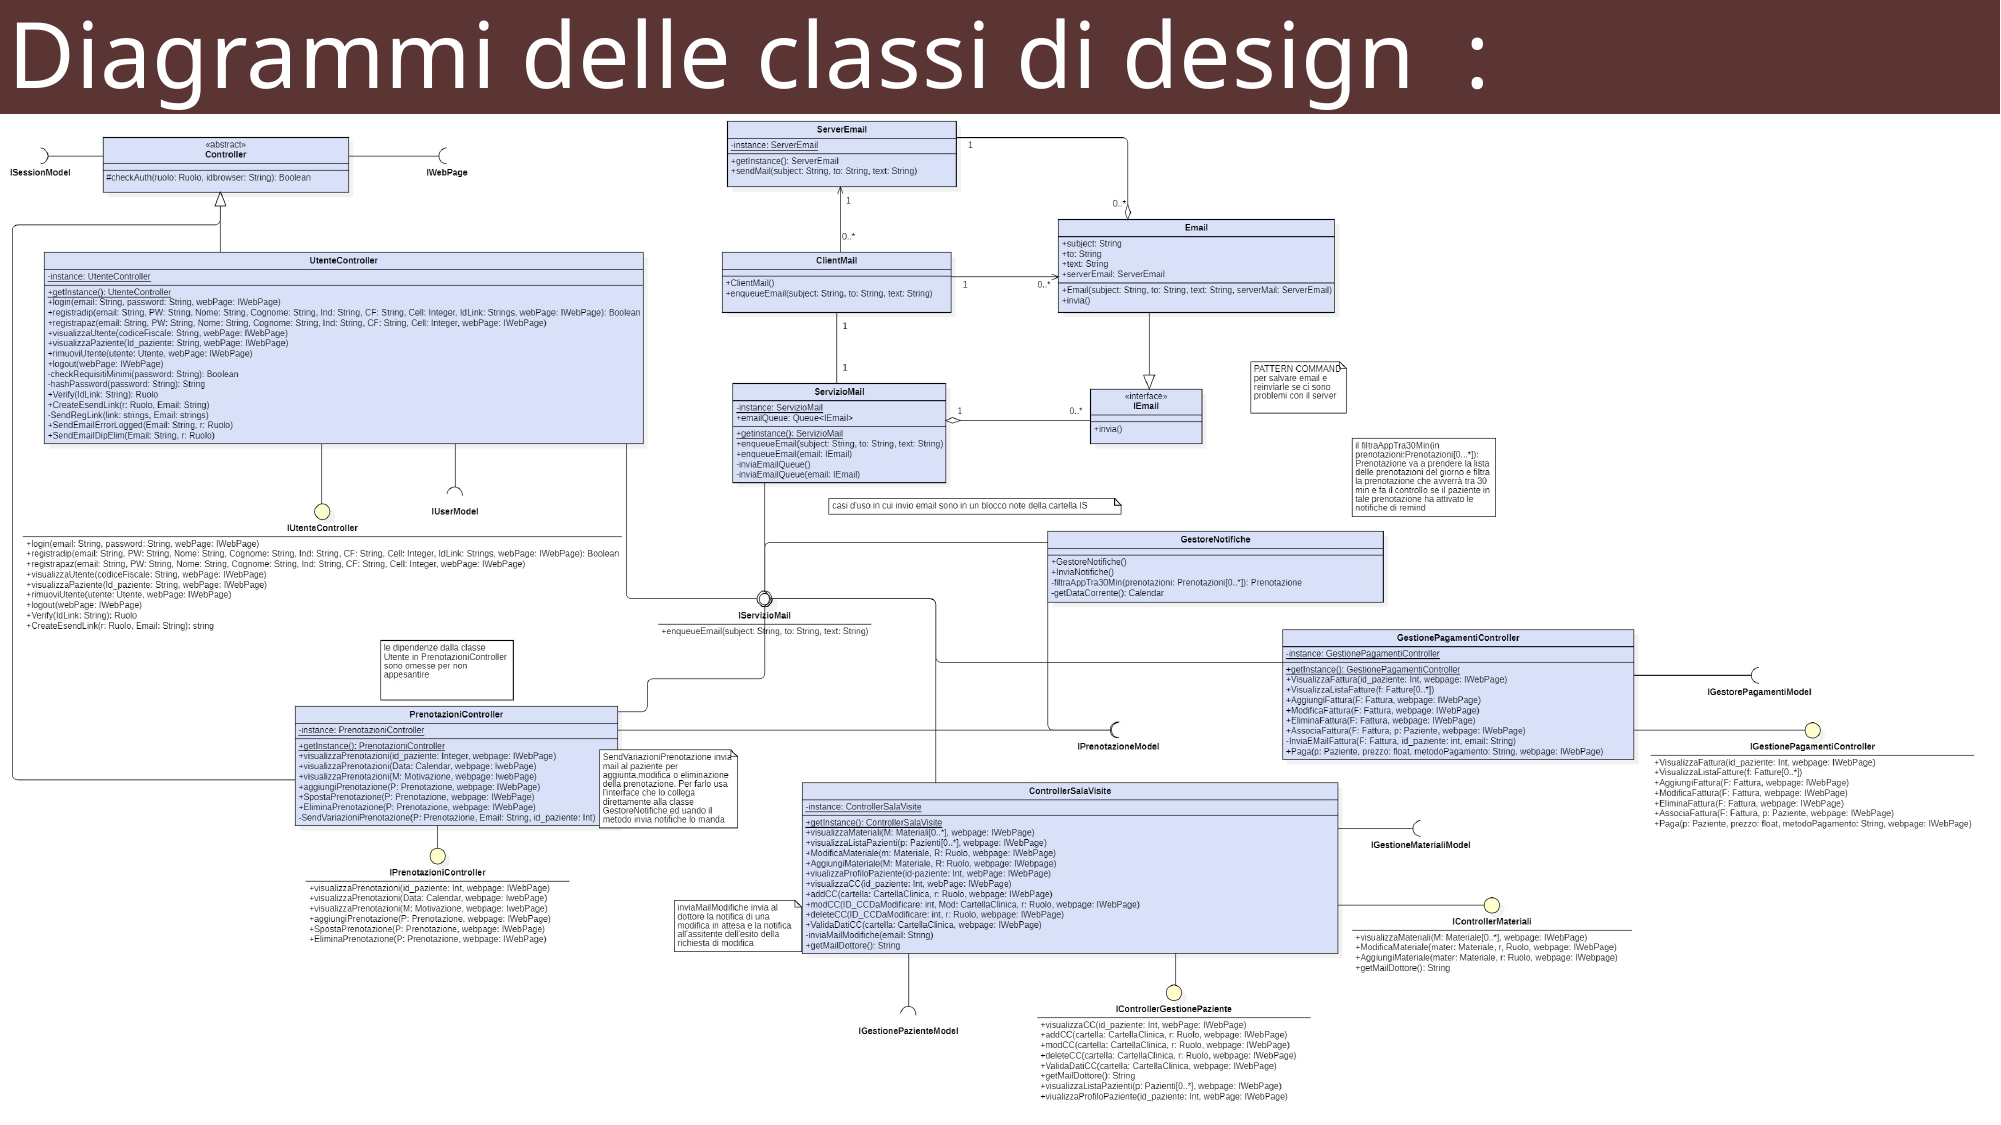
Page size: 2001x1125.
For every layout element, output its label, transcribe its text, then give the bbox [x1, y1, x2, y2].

title Diagrammi delle classi di design : CONTROLLER [0, 11, 1744, 114]
picture [0, 114, 2000, 1125]
